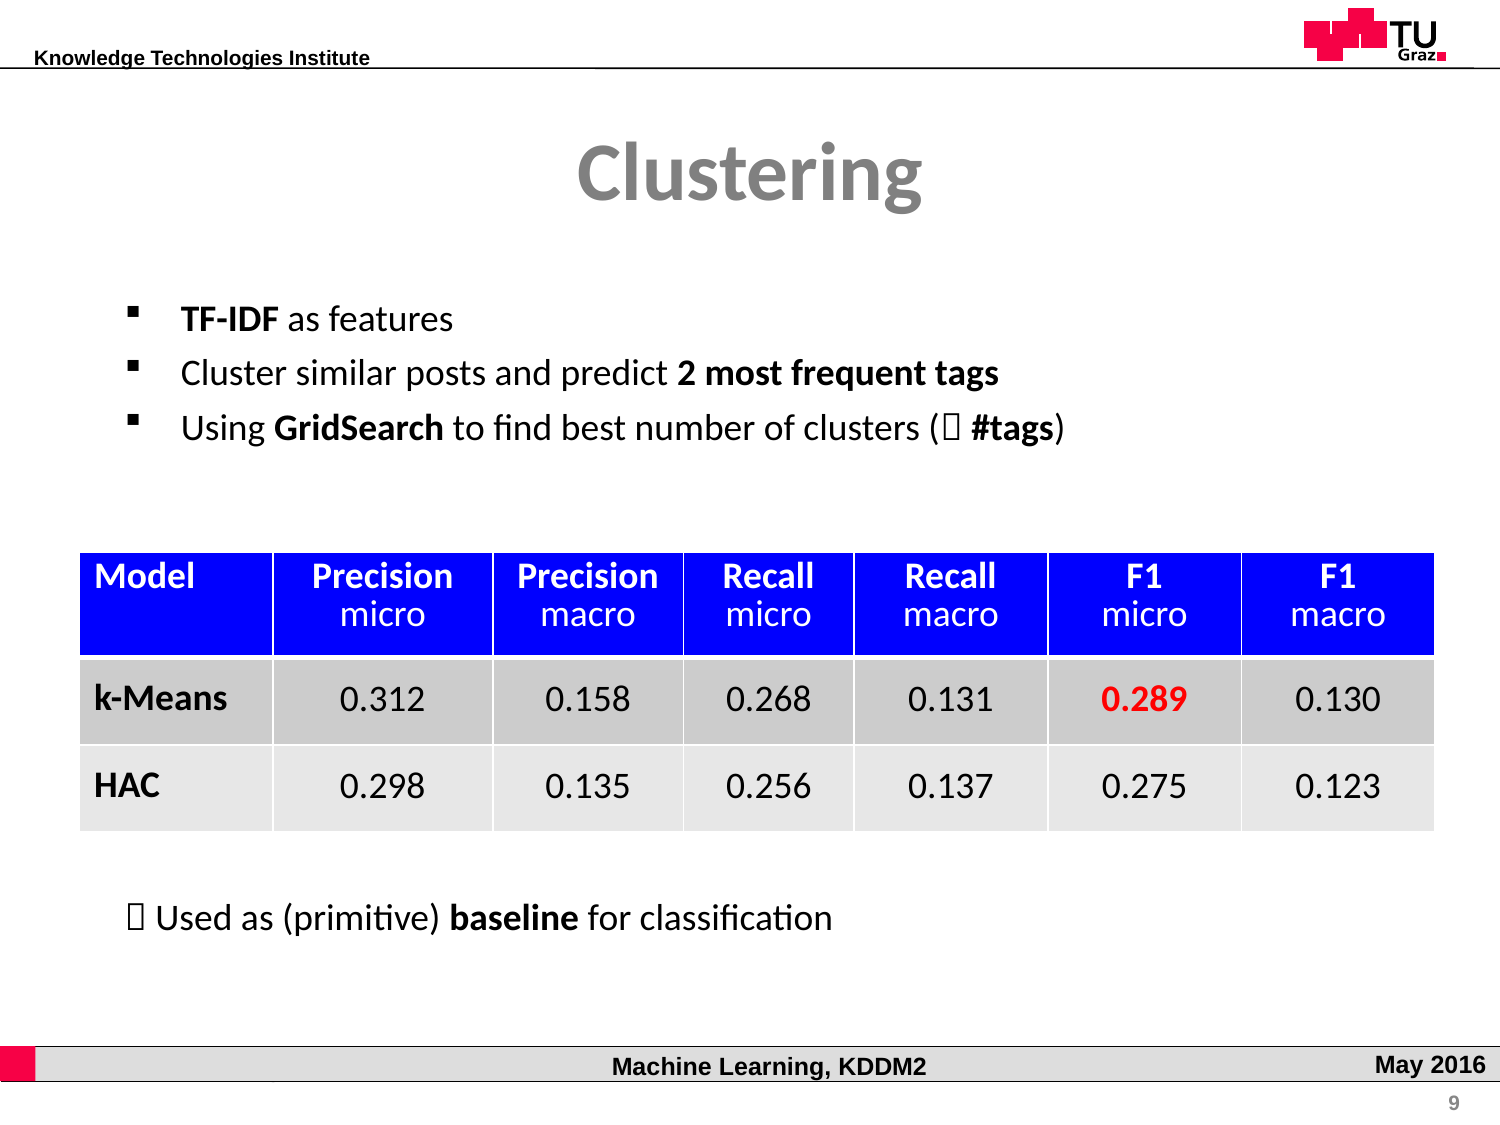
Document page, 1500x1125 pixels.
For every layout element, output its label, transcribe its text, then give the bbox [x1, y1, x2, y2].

table_cell 0.268 [684, 660, 853, 744]
table_cell 0.256 [684, 746, 853, 831]
table_cell 0.135 [494, 746, 683, 831]
table_header F1 micro [1049, 553, 1241, 655]
table_header Model [80, 553, 272, 655]
table_cell 0.312 [274, 660, 492, 744]
table_header F1 macro [1242, 553, 1434, 655]
table_header Recall micro [684, 553, 853, 655]
text_box  Used as (primitive) baseline for classification [109, 885, 1383, 946]
table_cell 0.275 [1049, 746, 1241, 831]
table_cell 0.137 [855, 746, 1047, 831]
table_cell HAC [80, 746, 272, 831]
table_cell 0.130 [1242, 660, 1434, 744]
table_cell 0.123 [1242, 746, 1434, 831]
table_header Precision micro [274, 553, 492, 655]
text_box TF-IDF as features Cluster similar posts and predict 2 most frequent tags Using GridSearch to find best number of clusters ( #tags) [109, 278, 1286, 455]
text_box Clustering [75, 79, 1425, 256]
table_cell 0.298 [274, 746, 492, 831]
table_cell 0.158 [494, 660, 683, 744]
table_cell 0.289 [1049, 660, 1241, 744]
table_cell k-Means [80, 660, 272, 744]
table_header Precision macro [494, 553, 683, 655]
table_cell 0.131 [855, 660, 1047, 744]
table_header Recall macro [855, 553, 1047, 655]
